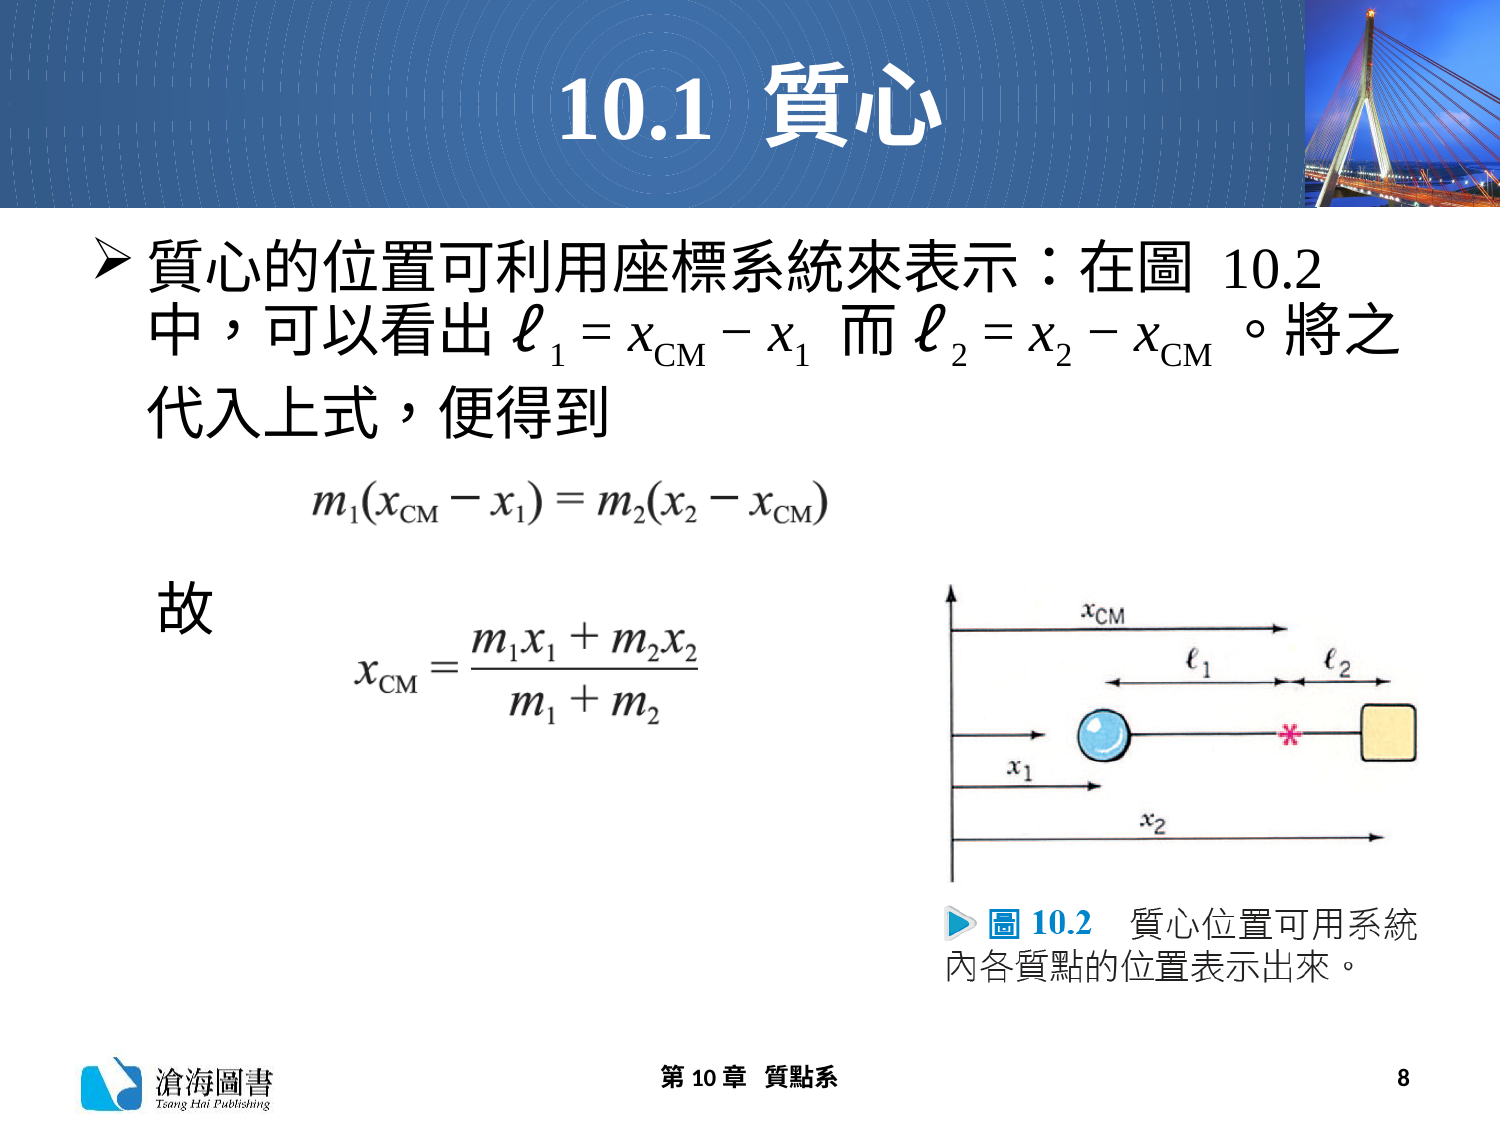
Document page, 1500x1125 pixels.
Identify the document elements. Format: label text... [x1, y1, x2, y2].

title 10.1 質心 [75, 21, 1425, 185]
picture [928, 573, 1426, 994]
picture [75, 1049, 274, 1118]
footer 第10章 質點系 [512, 1046, 988, 1107]
slide_number 8 [1074, 1046, 1425, 1107]
picture [1305, 0, 1500, 207]
list 質心的位置可利用座標系統來表示：在圖 10.2 中，可以看出 ℓ1 = xCM − x1 而 ℓ2 = x2 − xCM。將之代入上式，便得到 故 [75, 219, 1425, 1043]
picture [323, 616, 710, 735]
picture [300, 464, 840, 552]
